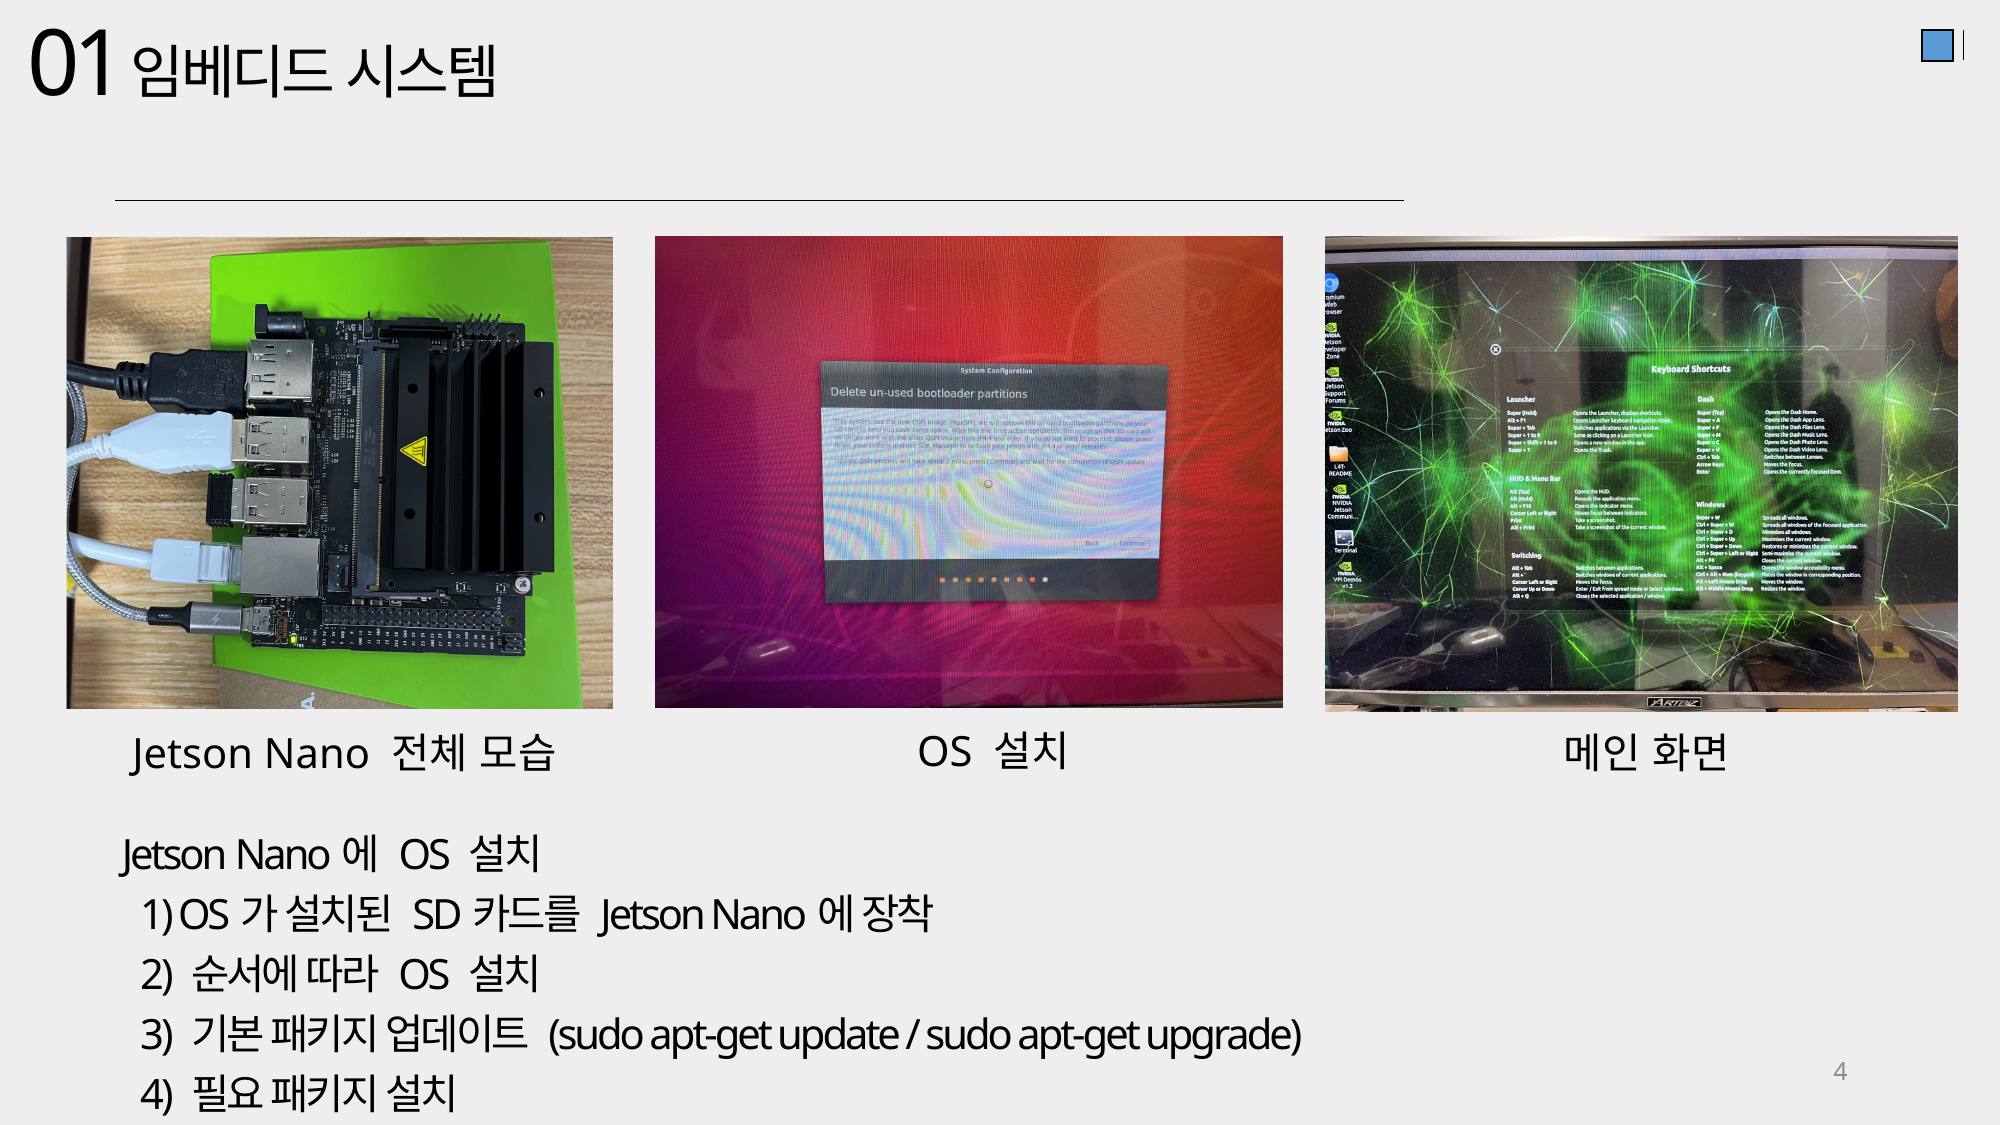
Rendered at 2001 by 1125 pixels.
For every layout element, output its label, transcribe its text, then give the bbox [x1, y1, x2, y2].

text_box 메인 화면 [1423, 712, 1859, 785]
picture [1325, 236, 1958, 712]
slide_number 4 [1807, 1042, 1863, 1103]
picture [67, 199, 613, 747]
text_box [12, 0, 687, 139]
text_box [1921, 30, 1964, 62]
text_box Jetson Nano에 OS 설치 1) OS가 설치된 SD카드를 Jetson Nano에 장착 2) 순서에 따라 OS 설치 3) 기본 패키지 업데이트 (sudo apt-get update / sudo apt-get upgrade) 4) 필요 패키지 설치 [96, 810, 1807, 1125]
picture [655, 236, 1283, 708]
text_box Jetson Nano 전체 모습 [93, 709, 585, 785]
text_box OS 설치 [770, 708, 1206, 783]
